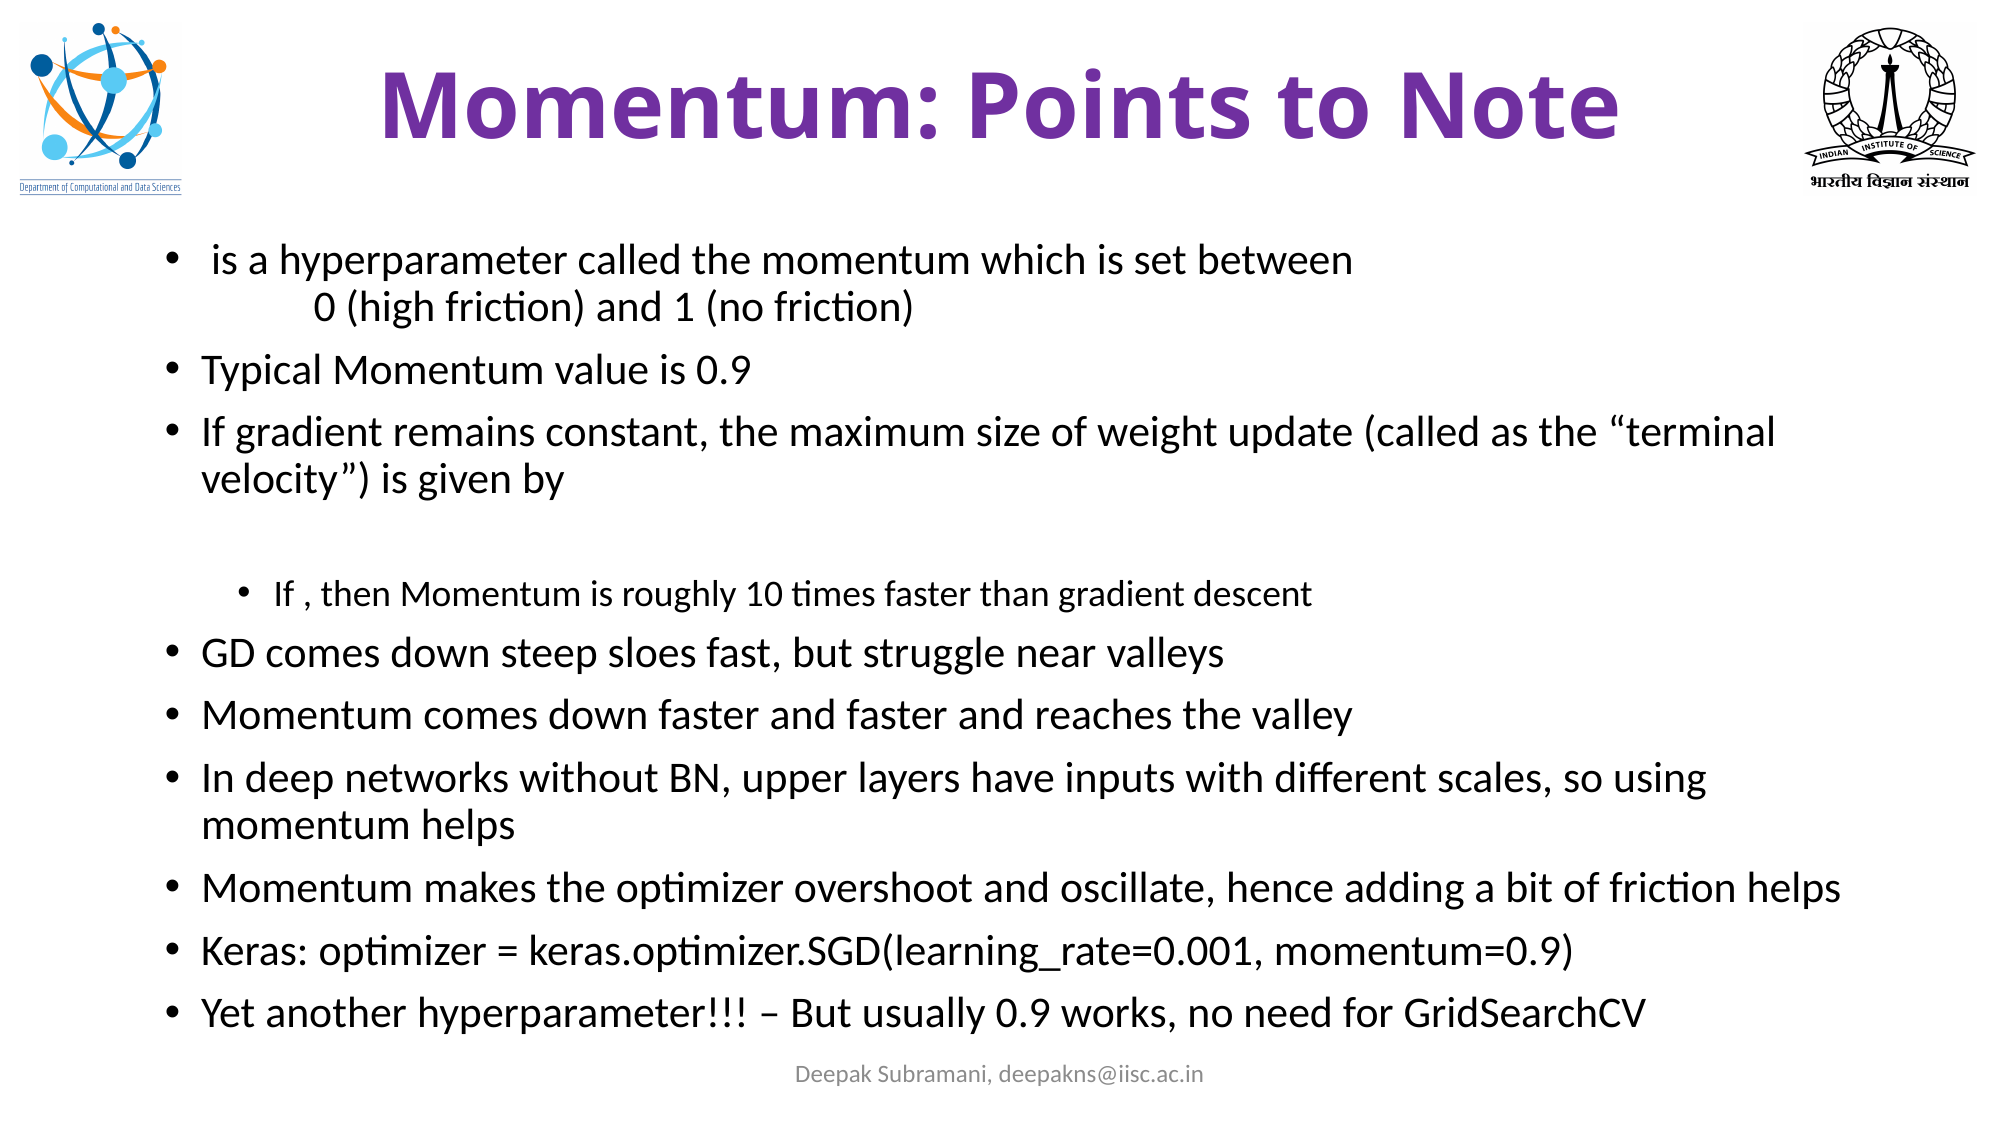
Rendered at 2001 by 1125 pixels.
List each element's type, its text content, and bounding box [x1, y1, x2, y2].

picture [1863, 22, 1977, 196]
footer Deepak Subramani, deepakns@iisc.ac.in [662, 1042, 1338, 1103]
picture [19, 22, 137, 196]
title Momentum: Points to Note [137, 22, 1863, 196]
